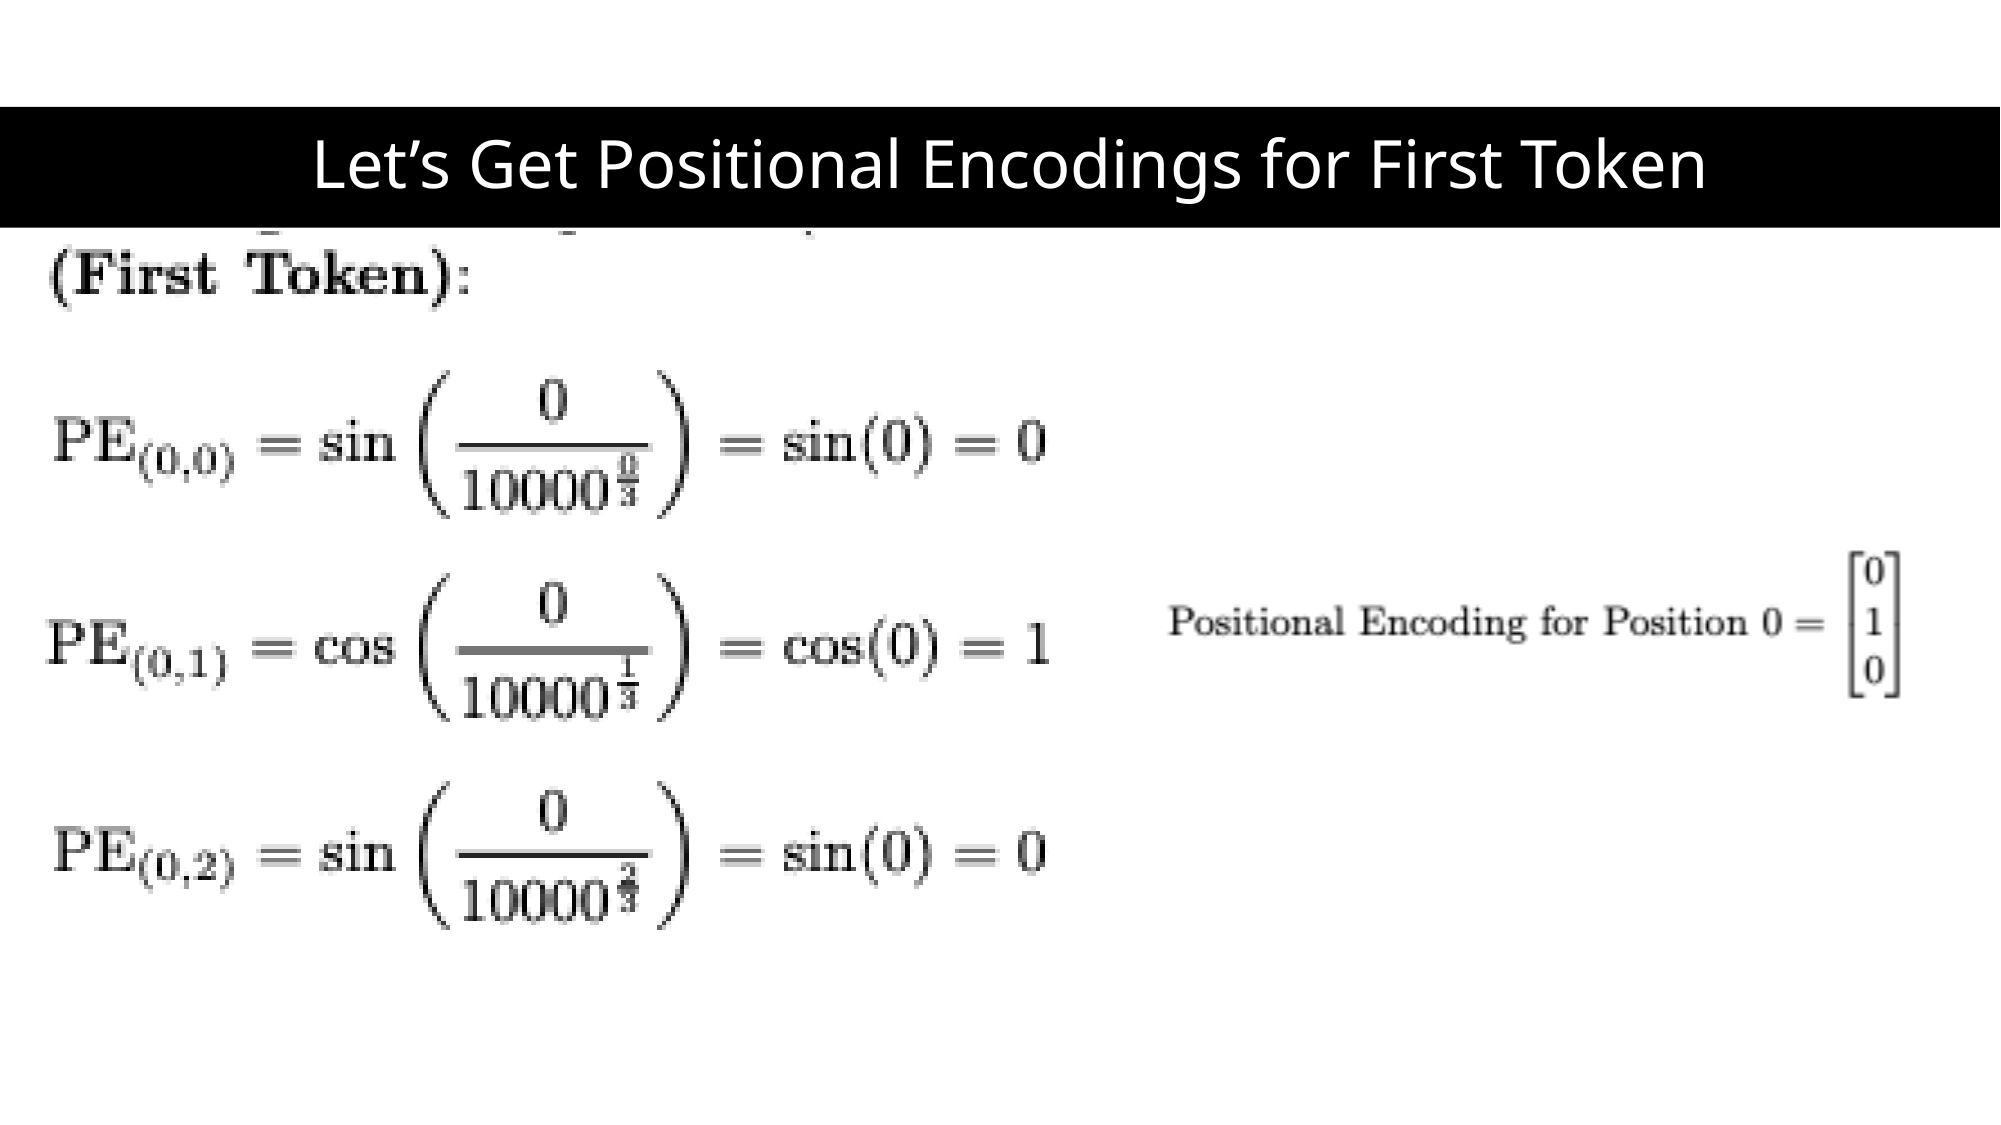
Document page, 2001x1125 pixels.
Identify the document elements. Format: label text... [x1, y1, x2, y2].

text_box [0, 105, 2000, 229]
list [38, 230, 1168, 953]
picture [1132, 522, 1931, 729]
title Let’s Get Positional Encodings for First Token [91, 105, 1931, 228]
